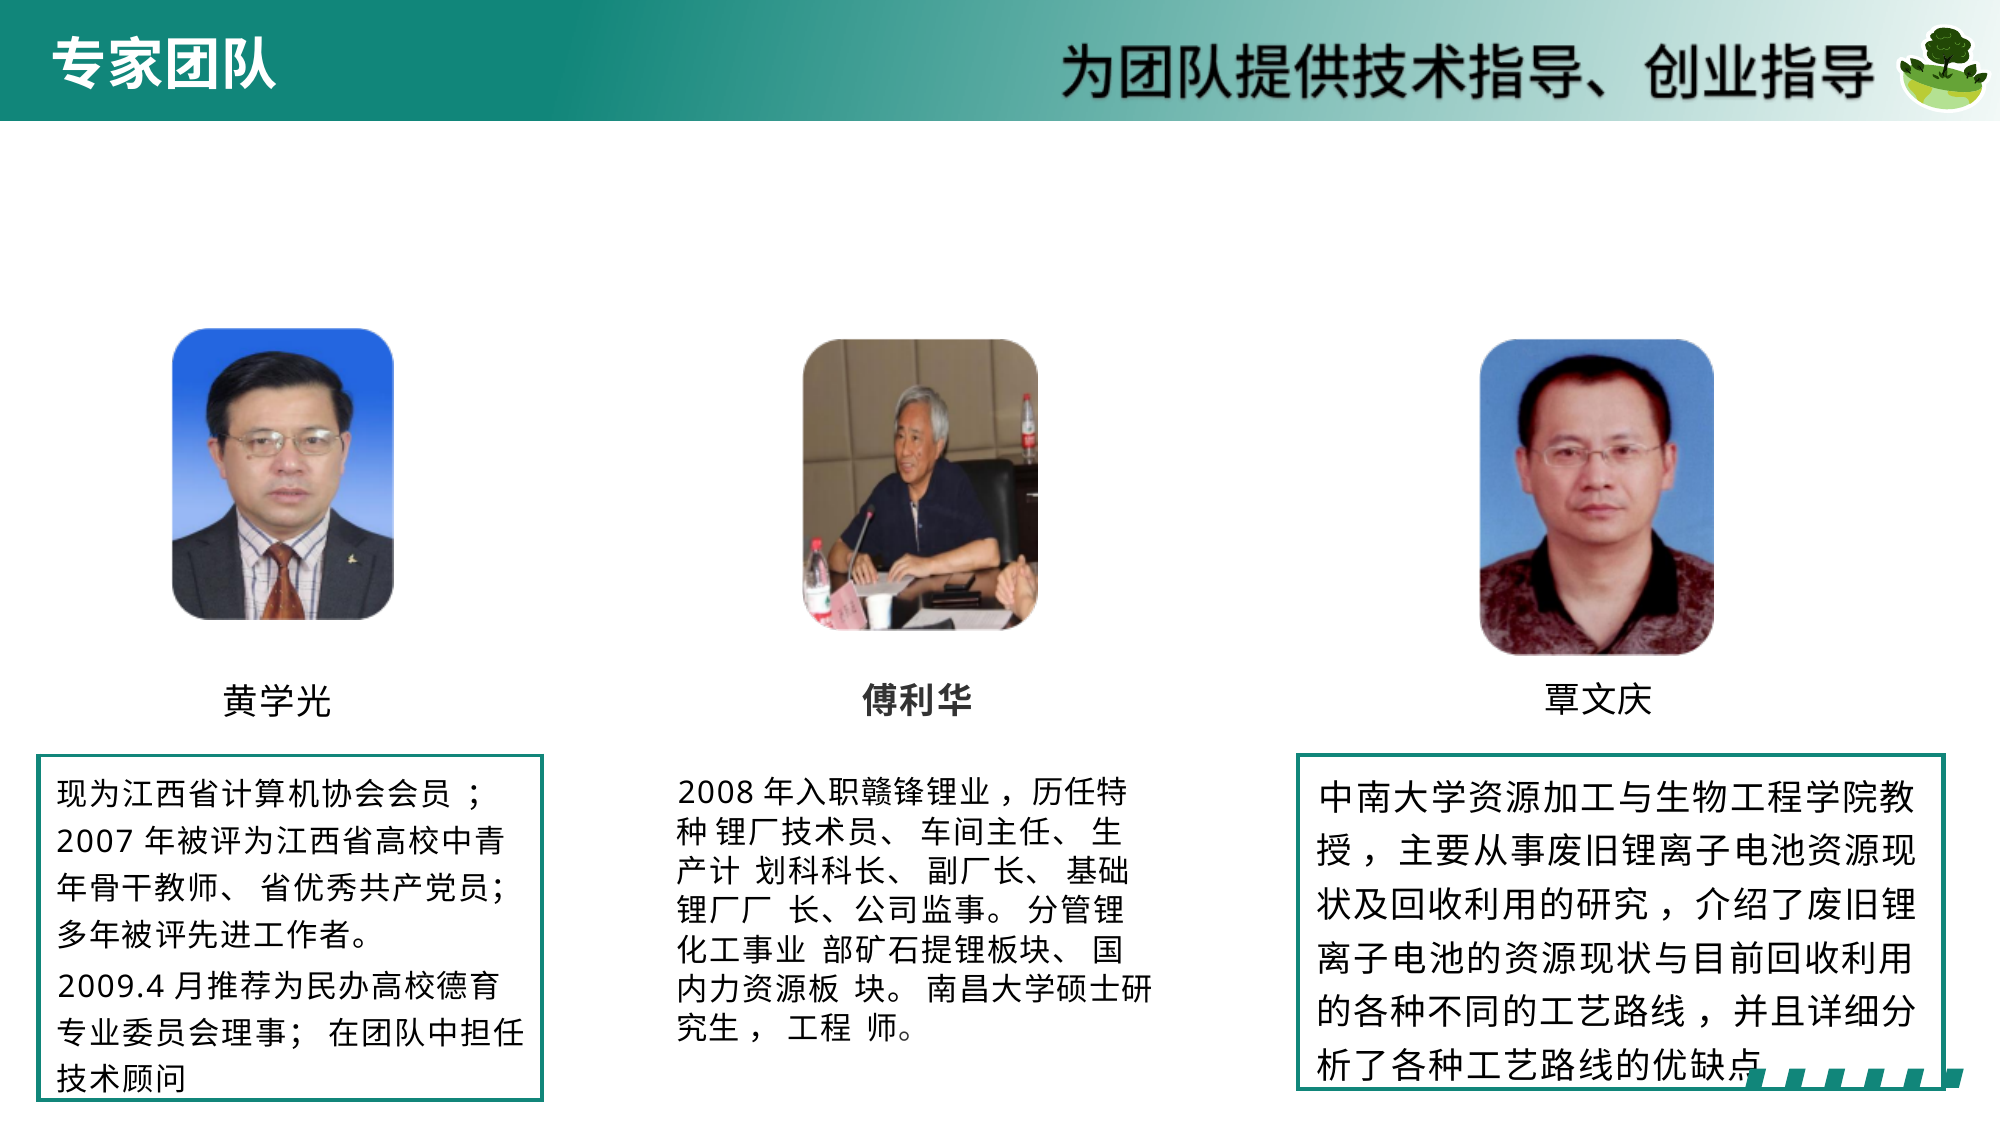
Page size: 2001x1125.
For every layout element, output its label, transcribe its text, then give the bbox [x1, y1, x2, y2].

text_box 2008年入职赣锋锂业 ，历任特种 锂厂技术员、 车间主任、 生产计 划科科长、 副厂长、 基础锂厂厂 长、公司监事。 分管锂化工事业 部矿石提锂板块、 国内力资源板 块。 南昌大学硕士研究生 ， 工程 师。 [674, 768, 1157, 1049]
picture [1479, 338, 1714, 656]
text_box [1784, 1068, 1806, 1088]
text_box 覃文庆 [1542, 679, 1658, 723]
text_box [1942, 1068, 1964, 1088]
text_box 傅利华 [860, 680, 977, 723]
text_box [1824, 1068, 1846, 1088]
picture [171, 328, 394, 620]
text_box [1903, 1068, 1925, 1088]
picture [802, 338, 1038, 631]
table_header 中南大学资源加工与生物工程学院教 授 ，主要从事废旧锂离子电池资源现 状及回收利用的研究 ，介绍了废旧锂 离子电池的资源现状与目前回收利用 的各种不同的工艺路线 ，并且详细分 析了各种工艺路线的优缺点 [1300, 757, 1941, 1087]
text_box [1863, 1068, 1885, 1088]
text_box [0, 0, 2000, 121]
text_box [1745, 1068, 1767, 1088]
text_box 黄学光 [220, 679, 336, 725]
table_header 现为江西省计算机协会会员 ； 2007年被评为江西省高校中青 年骨干教师、 省优秀共产党员； 多年被评先进工作者。 2009.4月推荐为民办高校德育 专业委员会理事； 在团队中担任 技术顾问 [41, 757, 540, 1098]
